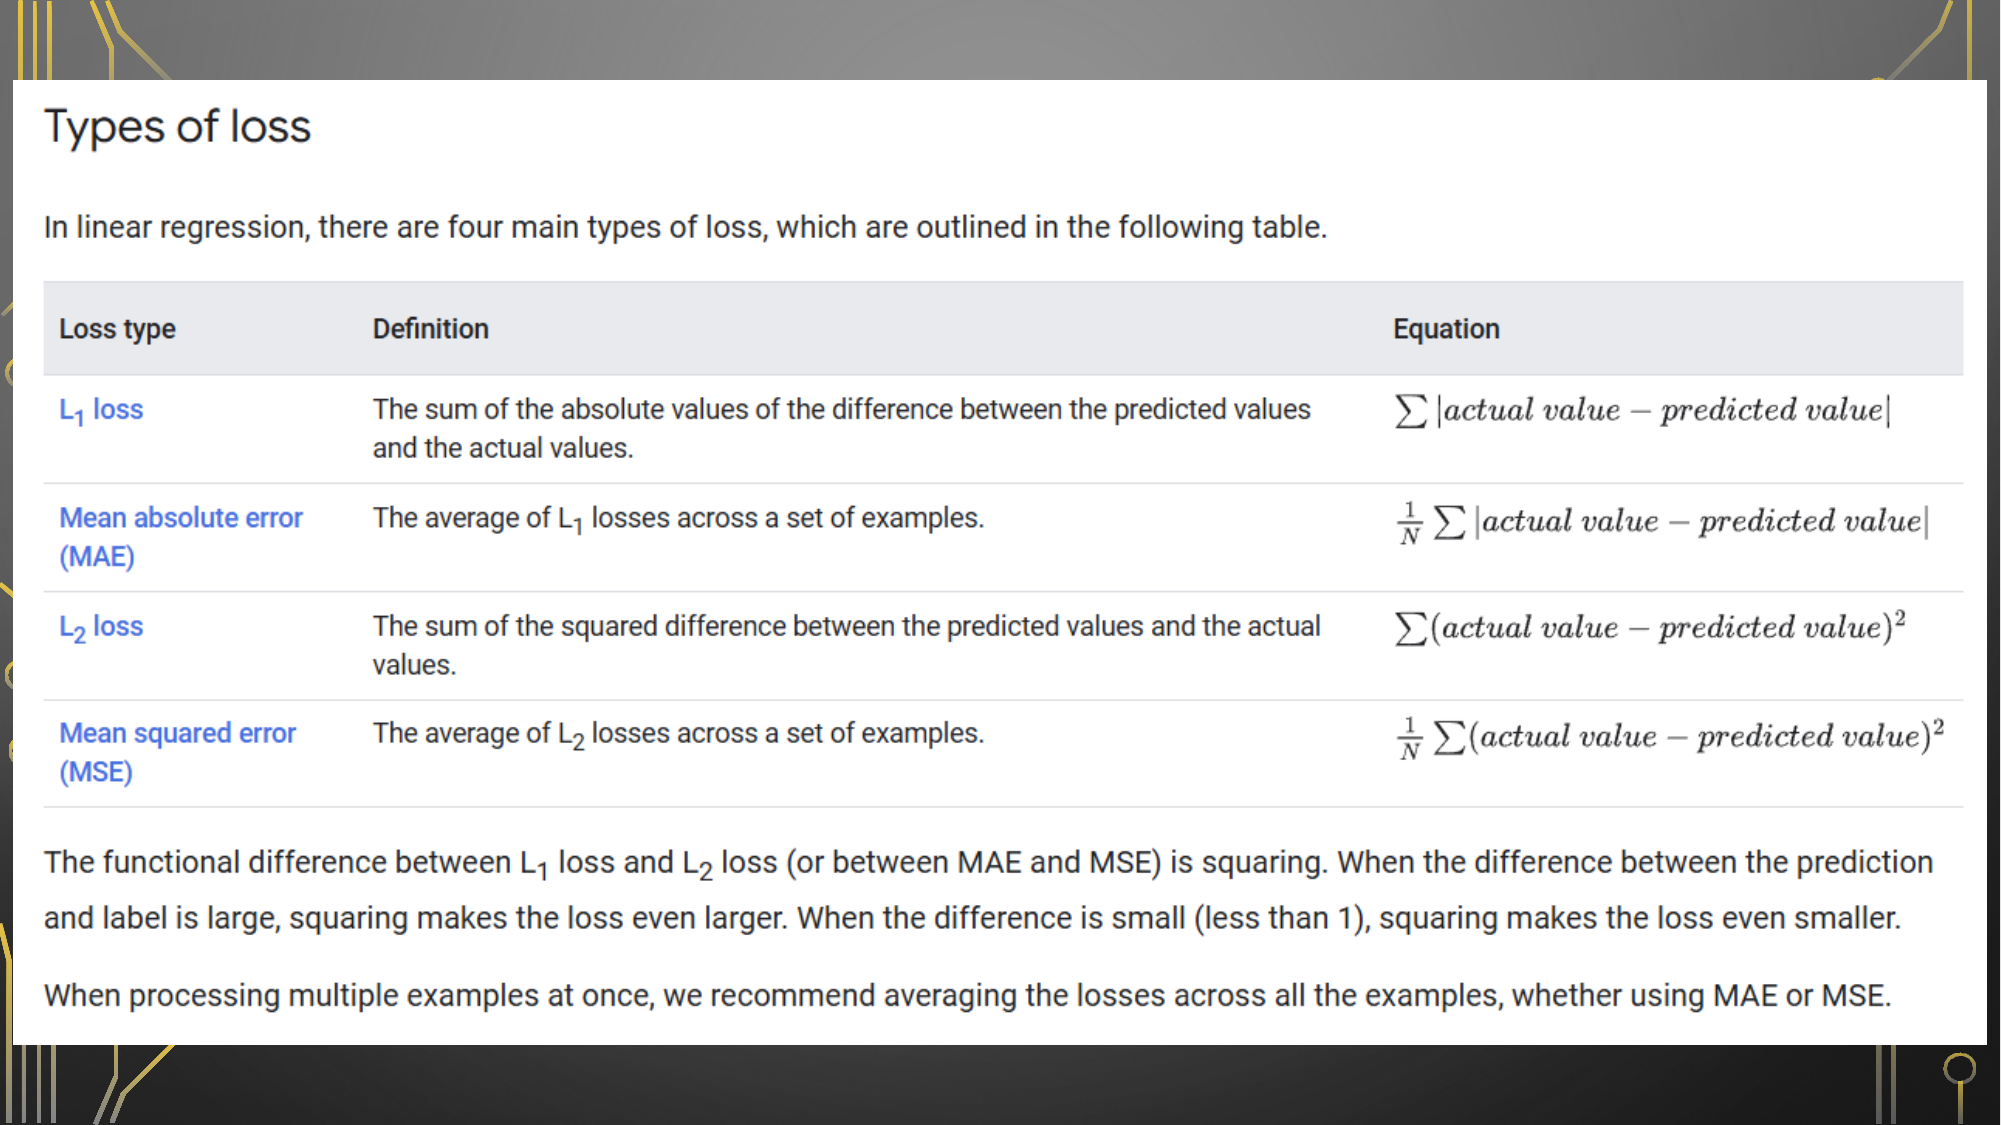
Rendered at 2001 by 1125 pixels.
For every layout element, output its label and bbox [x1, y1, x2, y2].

picture [12, 80, 1988, 1045]
